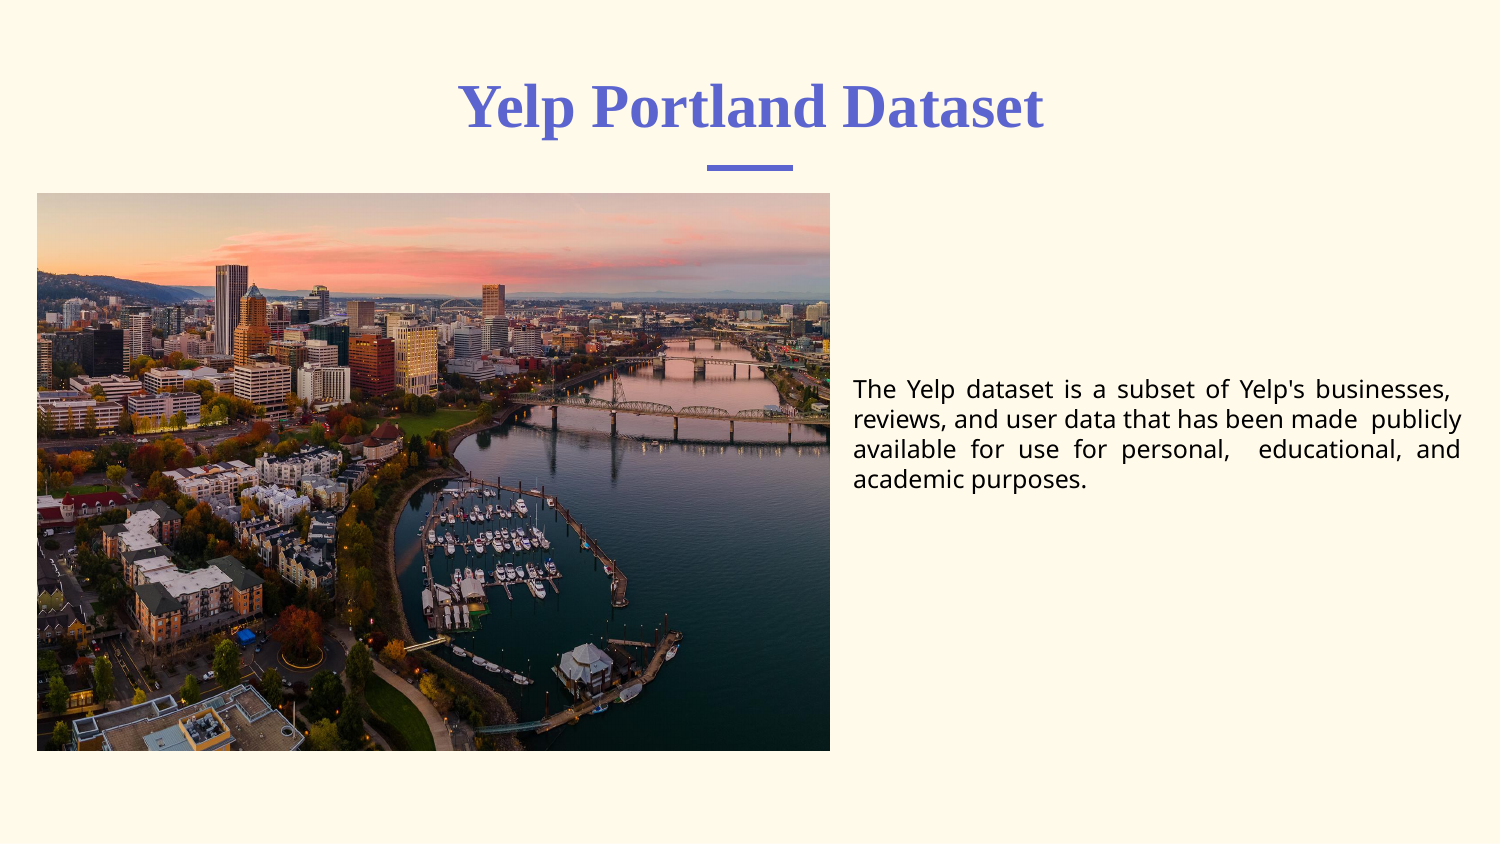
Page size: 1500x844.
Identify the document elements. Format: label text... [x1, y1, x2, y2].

text_box The Yelp dataset is a subset of Yelp's businesses, reviews, and user data that has been made publicly available for use for personal, educational, and academic purposes. [850, 371, 1464, 494]
title Yelp Portland Dataset [297, 62, 1203, 206]
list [37, 193, 830, 751]
